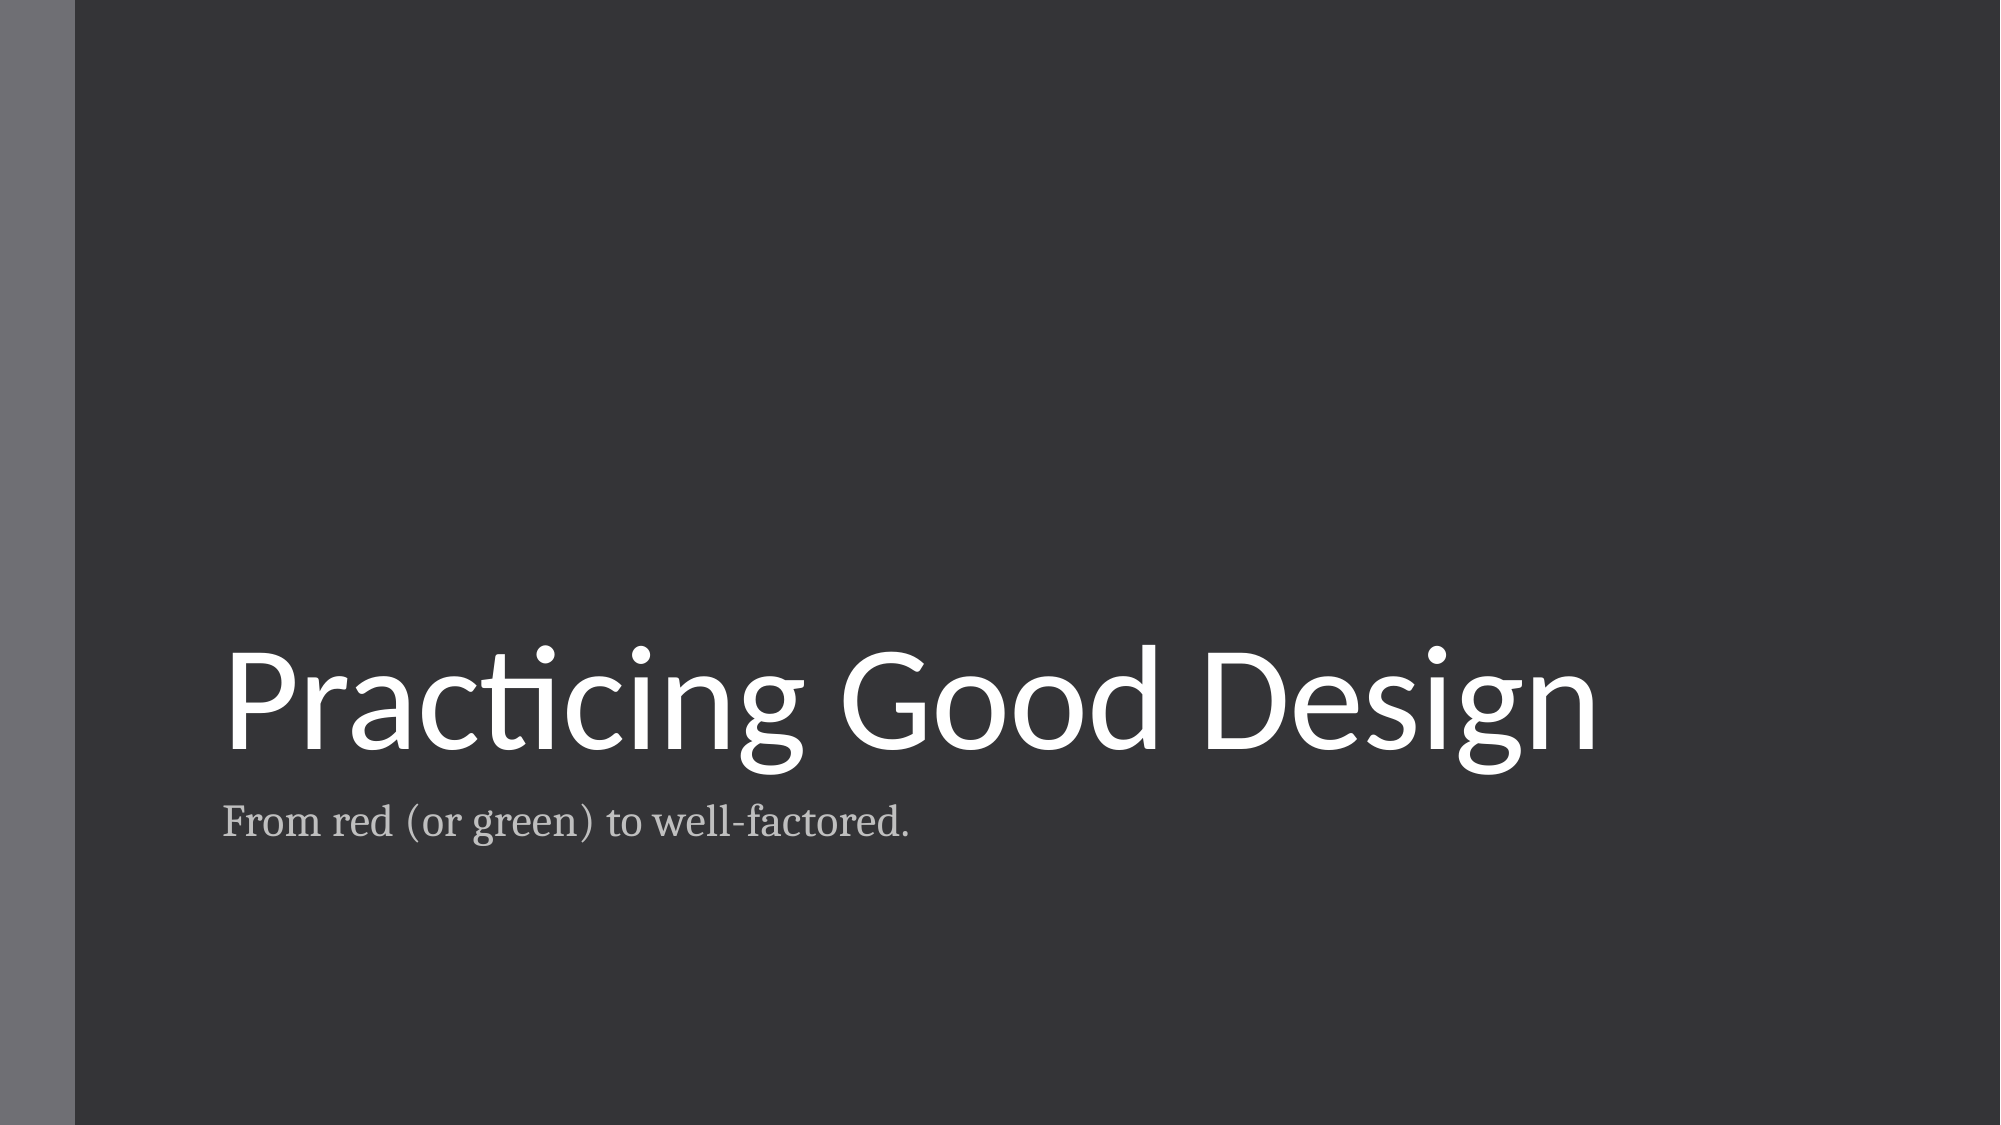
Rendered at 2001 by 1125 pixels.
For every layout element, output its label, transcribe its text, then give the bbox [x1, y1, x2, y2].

subtitle From red (or green) to well-factored. [206, 787, 1752, 1065]
title Practicing Good Design [206, 124, 1752, 787]
